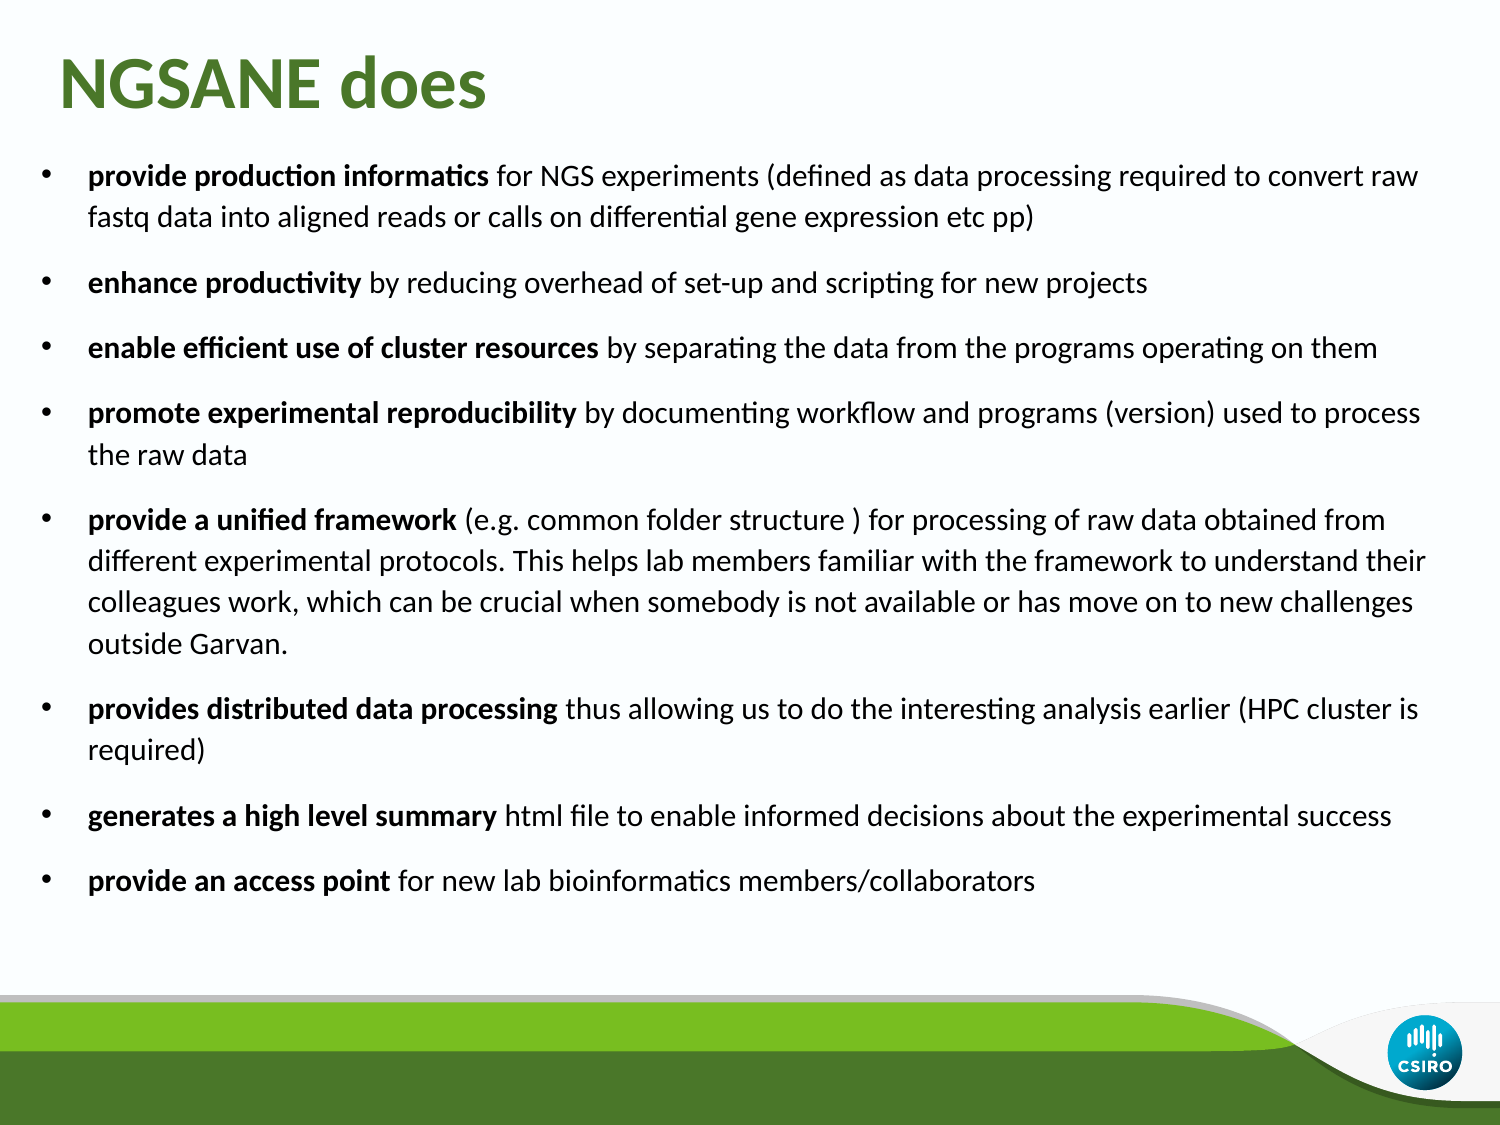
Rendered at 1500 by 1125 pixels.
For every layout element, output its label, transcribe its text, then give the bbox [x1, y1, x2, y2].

title NGSANE does [58, 44, 1448, 151]
list provide production informatics for NGS experiments (defined as data processing required to convert raw fastq data into aligned reads or calls on differential gene expression etc pp) enhance productivity by reducing overhead of set-up and scripting for new projects enable efficient use of cluster resources by separating the data from the programs operating on them promote experimental reproducibility by documenting workflow and programs (version) used to process the raw data provide a unified framework (e.g. common folder structure ) for processing of raw data obtained from different experimental protocols. This helps lab members familiar with the framework to understand their colleagues work, which can be crucial when somebody is not available or has move on to new challenges outside Garvan. provides distributed data processing thus allowing us to do the interesting analysis earlier (HPC cluster is required) generates a high level summary html file to enable informed decisions about the experimental success provide an access point for new lab bioinformatics members/collaborators [40, 151, 1460, 1050]
